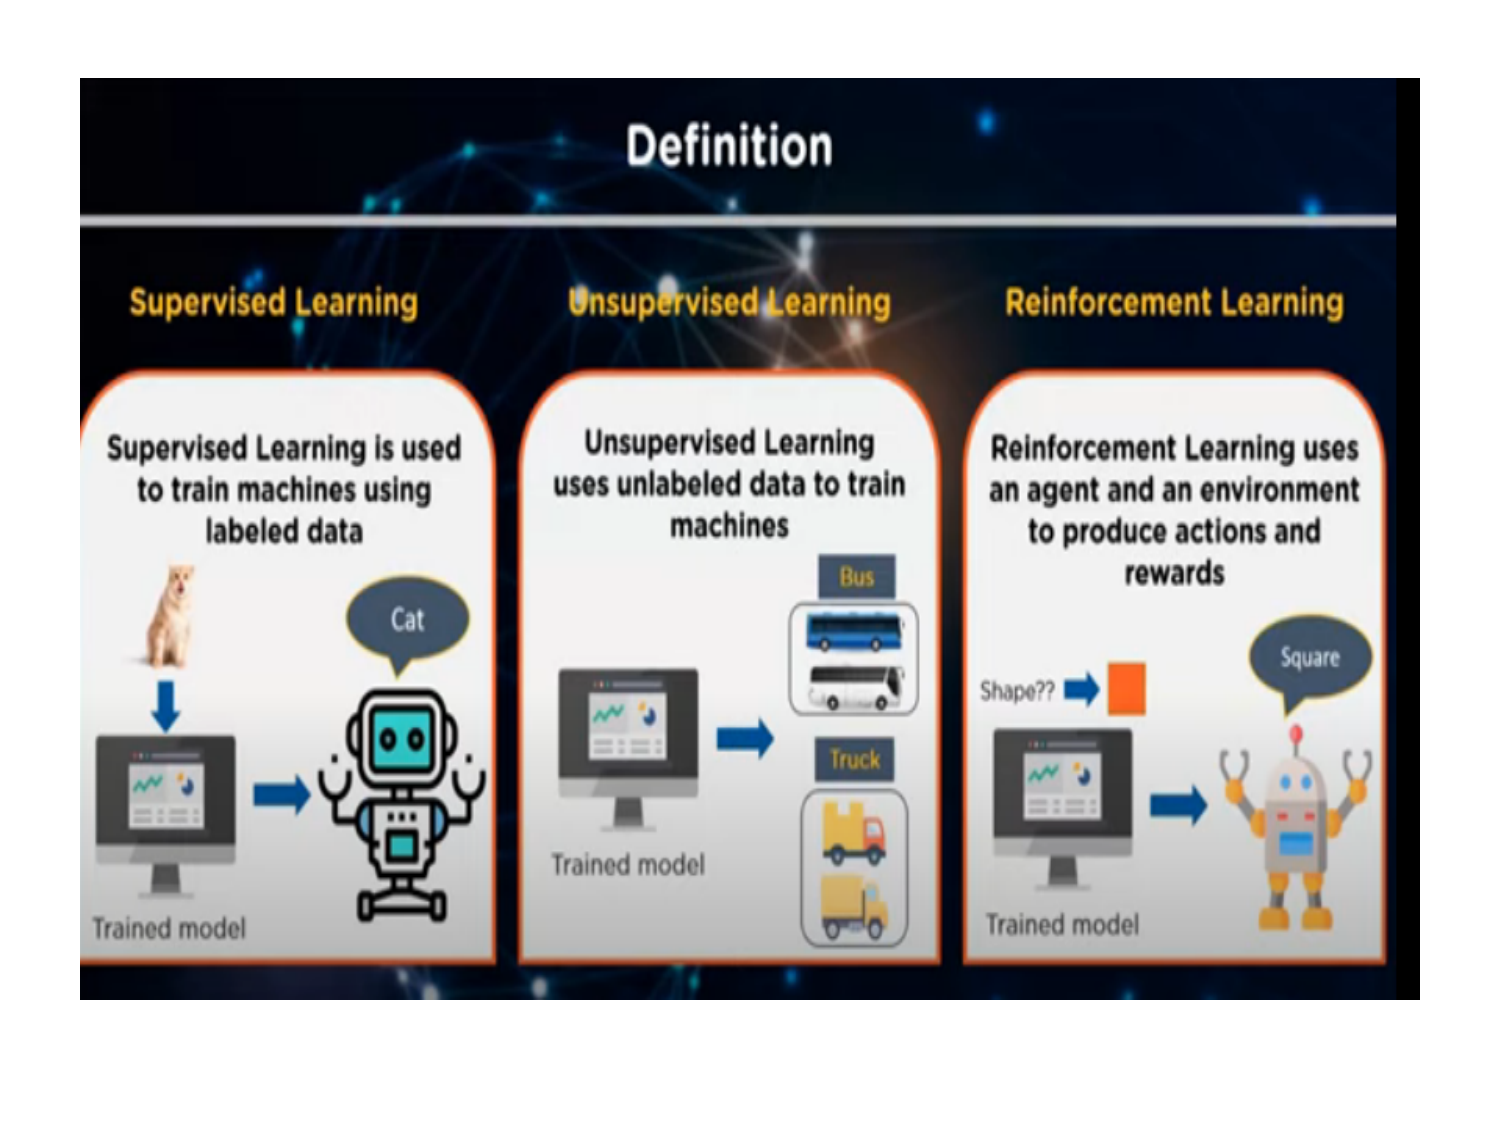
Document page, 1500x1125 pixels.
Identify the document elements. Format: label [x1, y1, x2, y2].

picture [80, 77, 1420, 1000]
